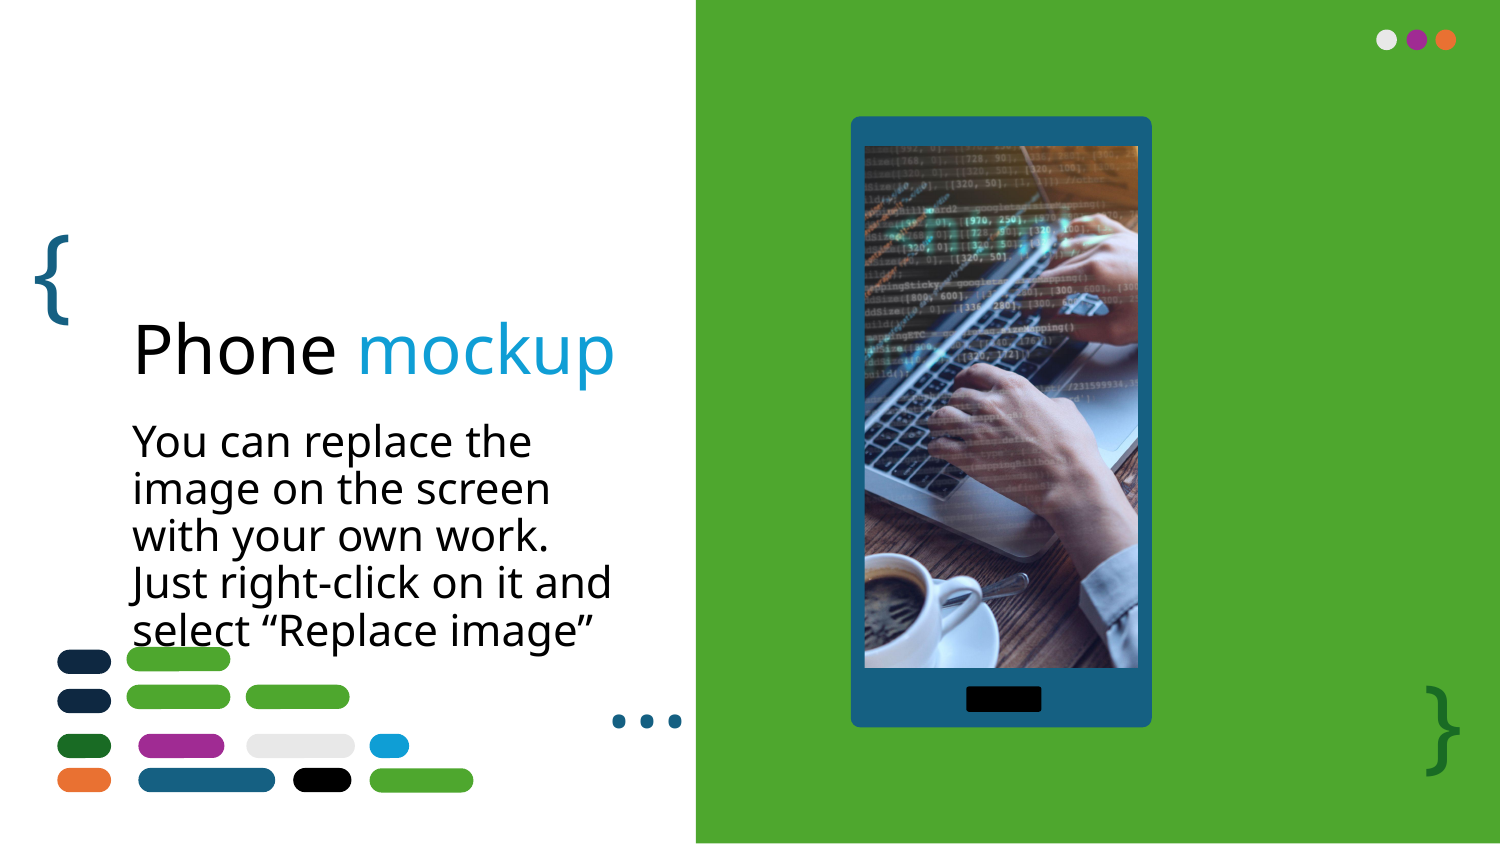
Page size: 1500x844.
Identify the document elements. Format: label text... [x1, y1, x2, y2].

subtitle You can replace the image on the screen with your own work. Just right-click on it and select “Replace image” [116, 404, 650, 635]
picture [864, 145, 1139, 668]
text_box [850, 115, 1153, 728]
text_box } [1408, 656, 1494, 781]
text_box ... [474, 673, 705, 764]
title Phone mockup [116, 230, 650, 404]
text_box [1375, 28, 1457, 51]
text_box [695, 0, 1500, 844]
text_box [56, 646, 474, 794]
text_box { [17, 190, 134, 334]
